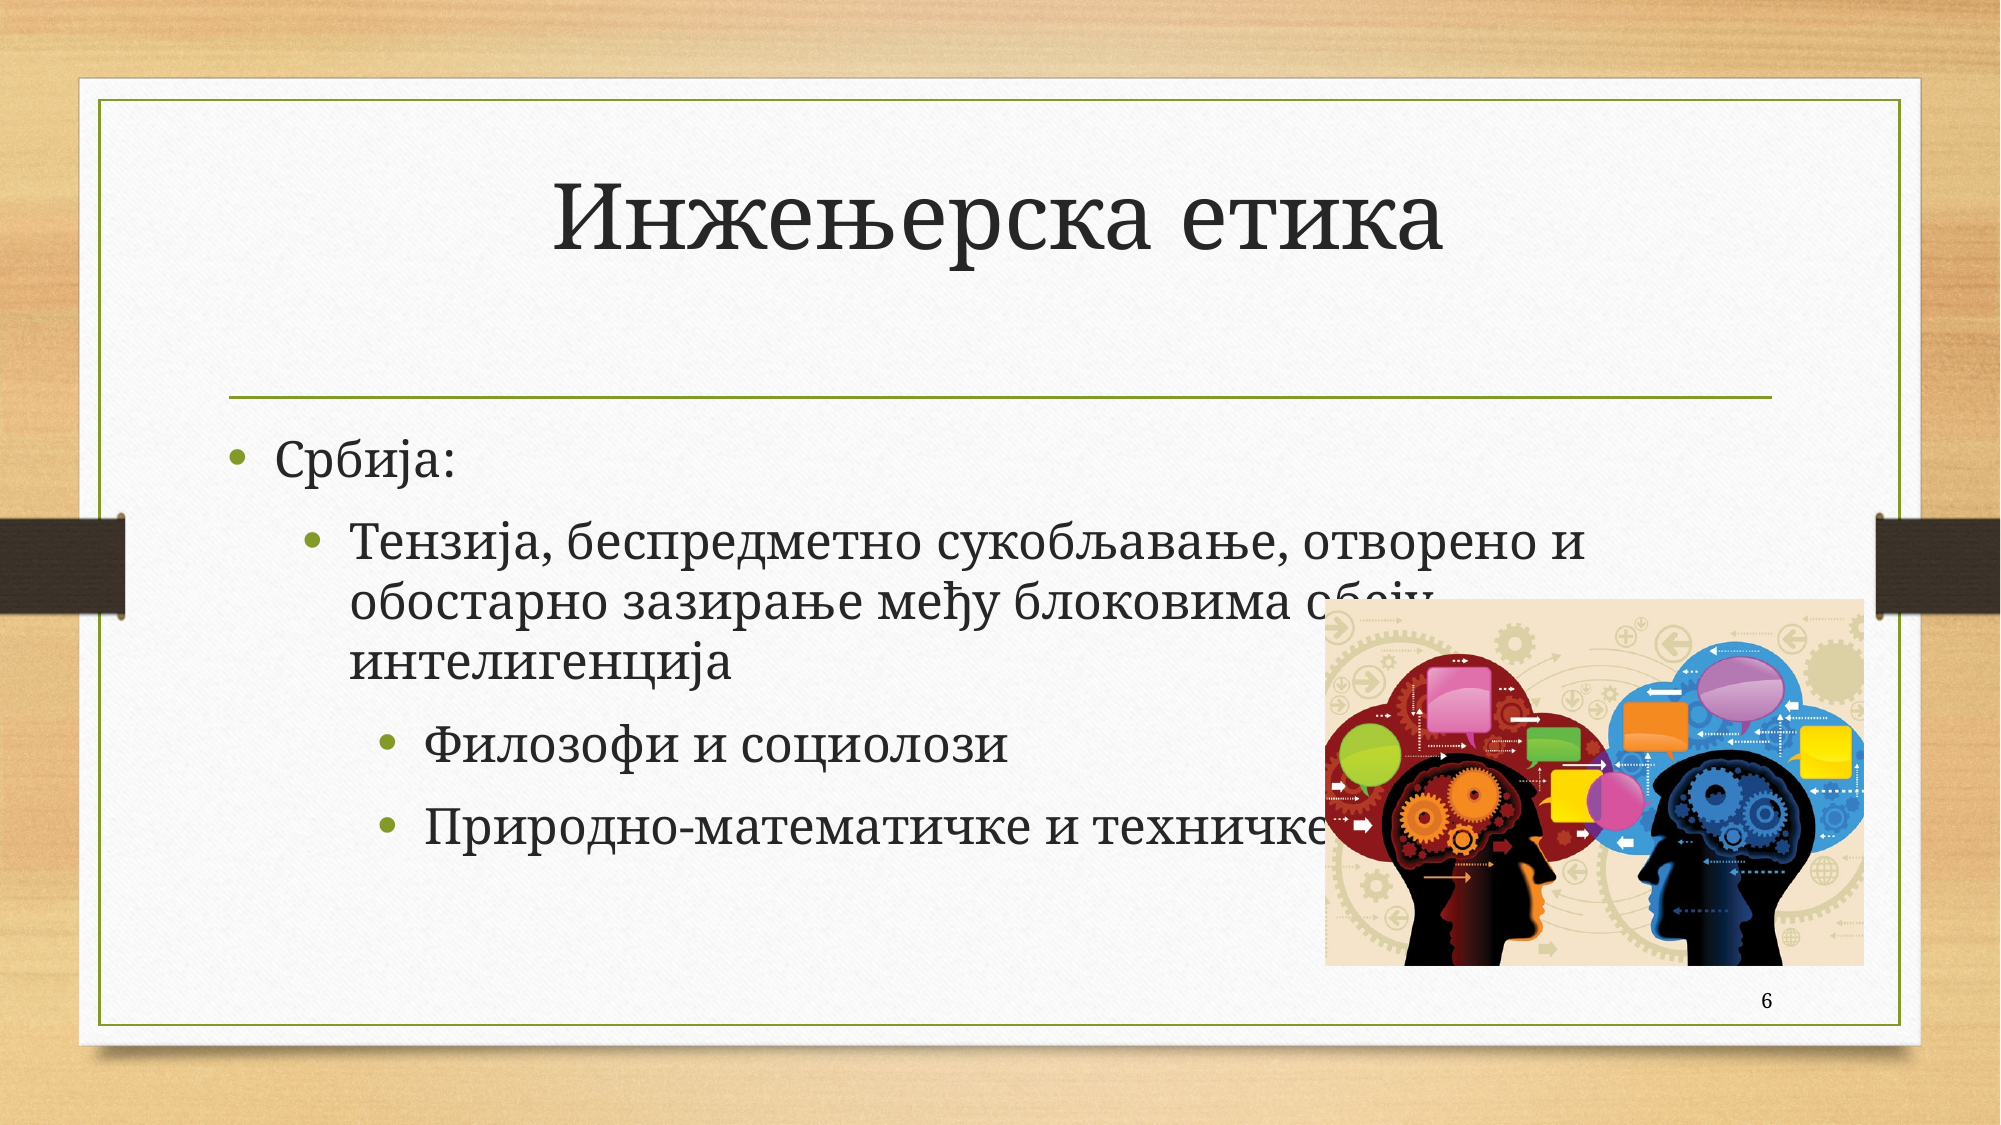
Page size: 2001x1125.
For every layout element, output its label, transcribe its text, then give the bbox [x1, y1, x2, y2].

picture [0, 0, 2001, 1125]
slide_number 6 [1698, 979, 1788, 1025]
title Инжењерска етика [212, 161, 1788, 375]
list Србија: Тензија, беспредметно сукобљавање, отворено и обостарно зазирање међу блоковима обеју интелигенција Филозофи и социолози Природно-математичке и техничке науке [212, 419, 1788, 964]
